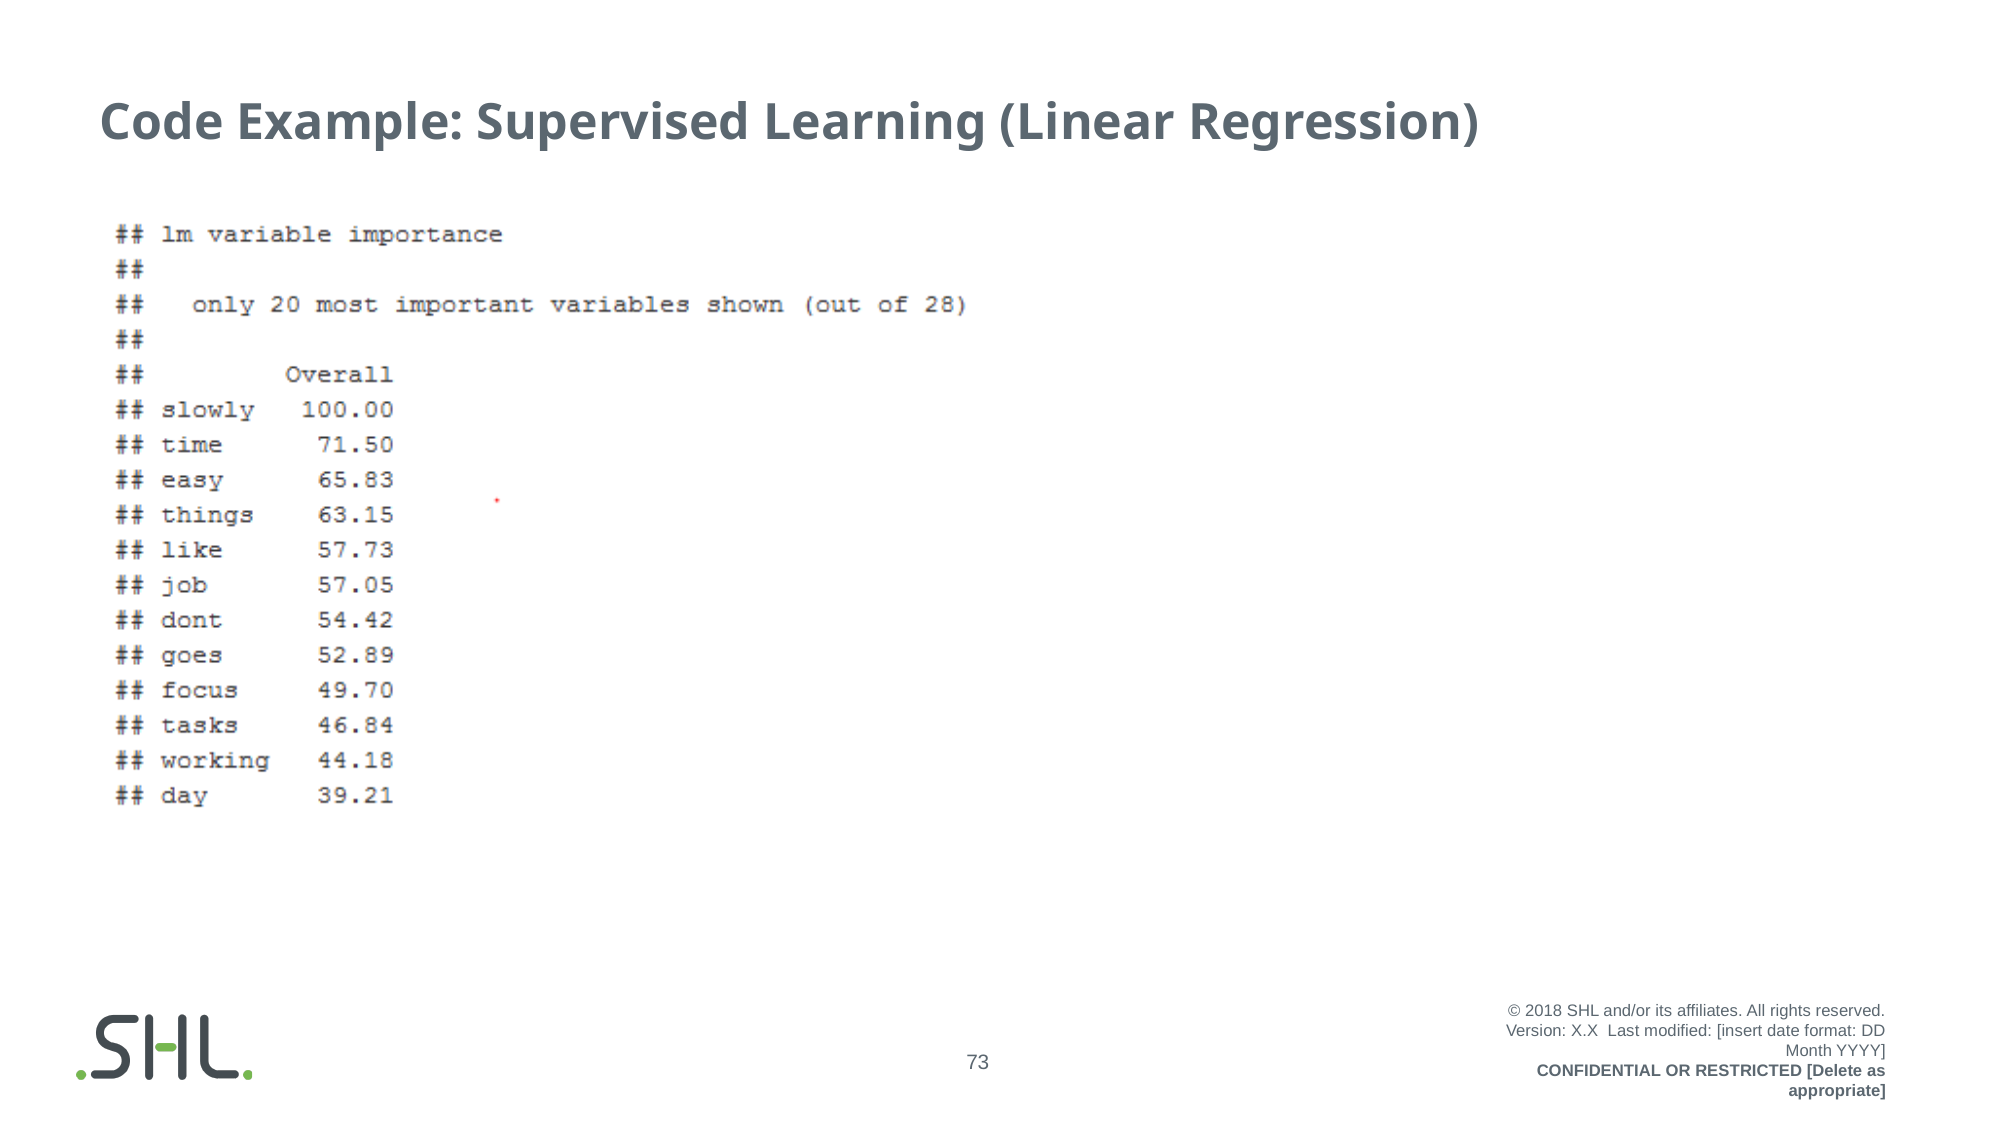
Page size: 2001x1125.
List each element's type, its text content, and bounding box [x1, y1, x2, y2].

footer © 2018 SHL and/or its affiliates. All rights reserved. Version: X.X Last modified: [insert date format: DD Month YYYY] CONFIDENTIAL OR RESTRICTED [Delete as appropriate] [470, 1014, 1901, 1089]
title Code Example: Supervised Learning (Linear Regression) [99, 59, 1900, 157]
picture [76, 1014, 253, 1089]
picture [99, 211, 985, 815]
